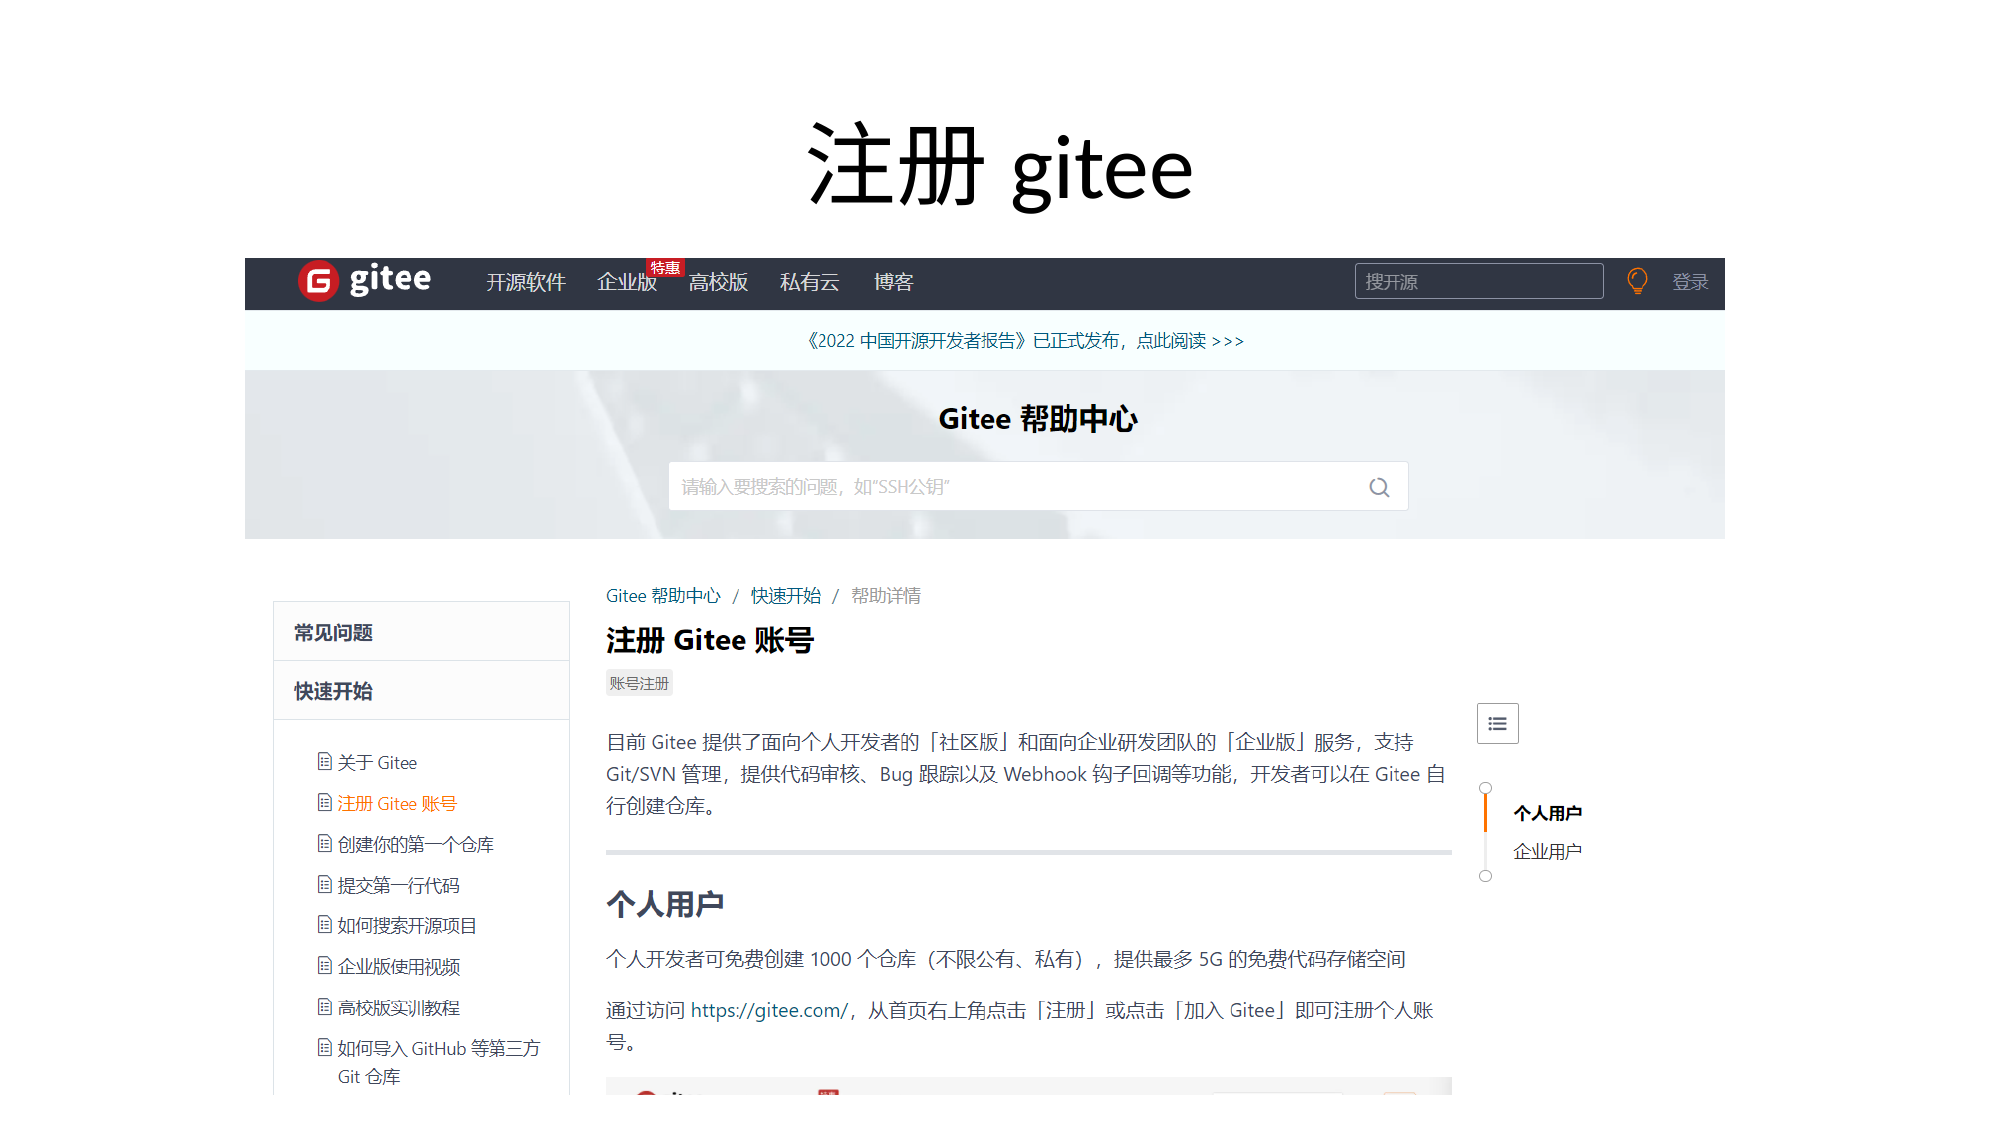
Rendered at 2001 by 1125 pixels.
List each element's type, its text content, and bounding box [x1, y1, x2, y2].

title 注册gitee [137, 59, 1863, 278]
picture [244, 258, 1725, 1095]
